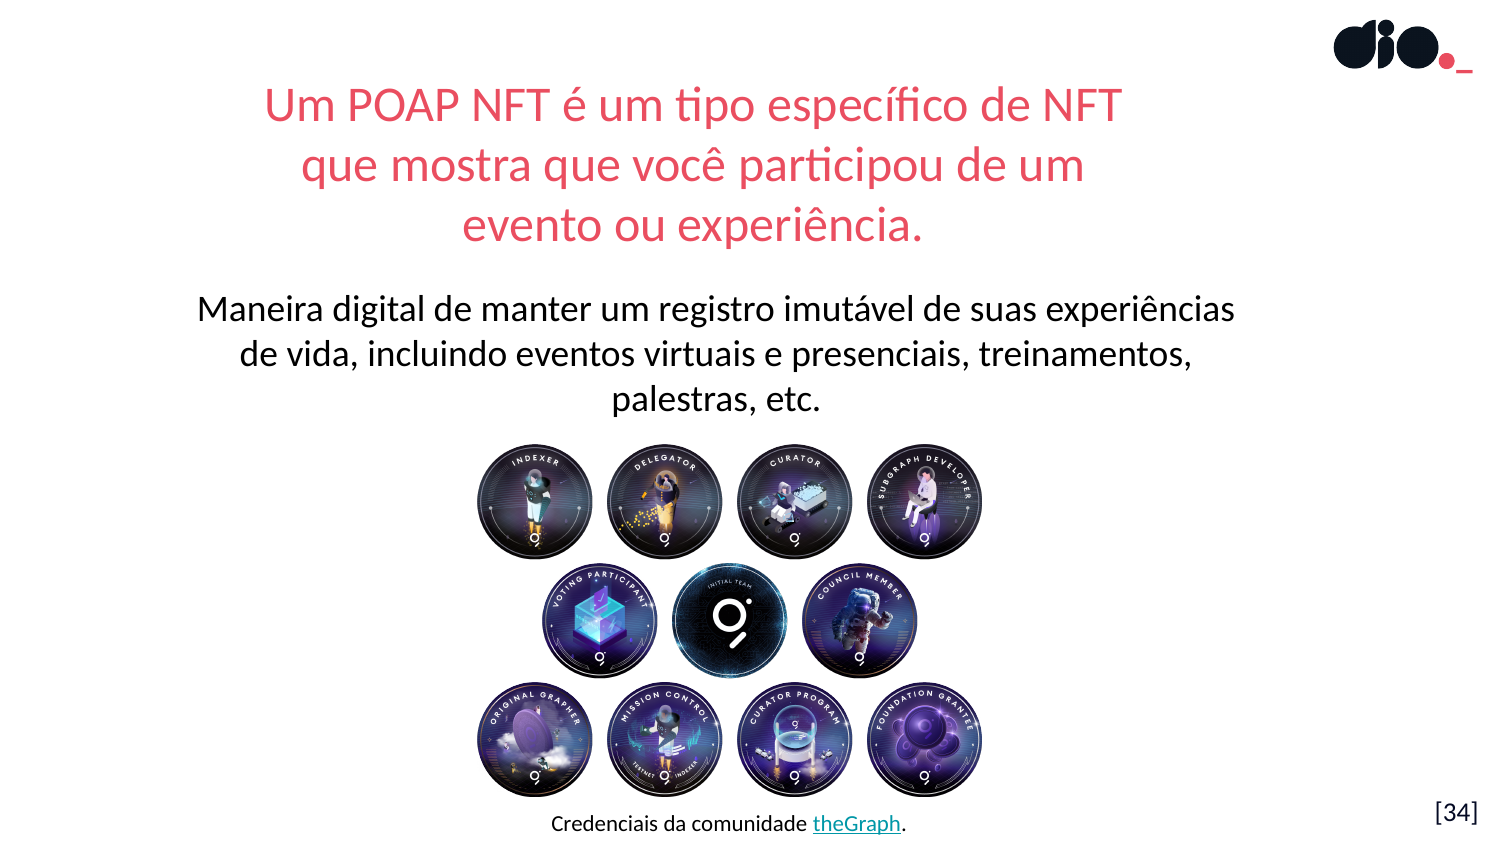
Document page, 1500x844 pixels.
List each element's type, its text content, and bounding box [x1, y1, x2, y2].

text_box Credenciais da comunidade theGraph. [536, 805, 922, 844]
text_box Maneira digital de manter um registro imutável de suas experiências de vida, incluindo eventos virtuais e presenciais, treinamentos, palestras, etc. [177, 276, 1256, 427]
slide_number [34] [1403, 779, 1494, 844]
picture [1333, 19, 1473, 74]
text_box Um POAP NFT é um tipo específico de NFT que mostra que você participou de um evento ou experiência. [241, 64, 1146, 259]
picture [476, 443, 982, 797]
